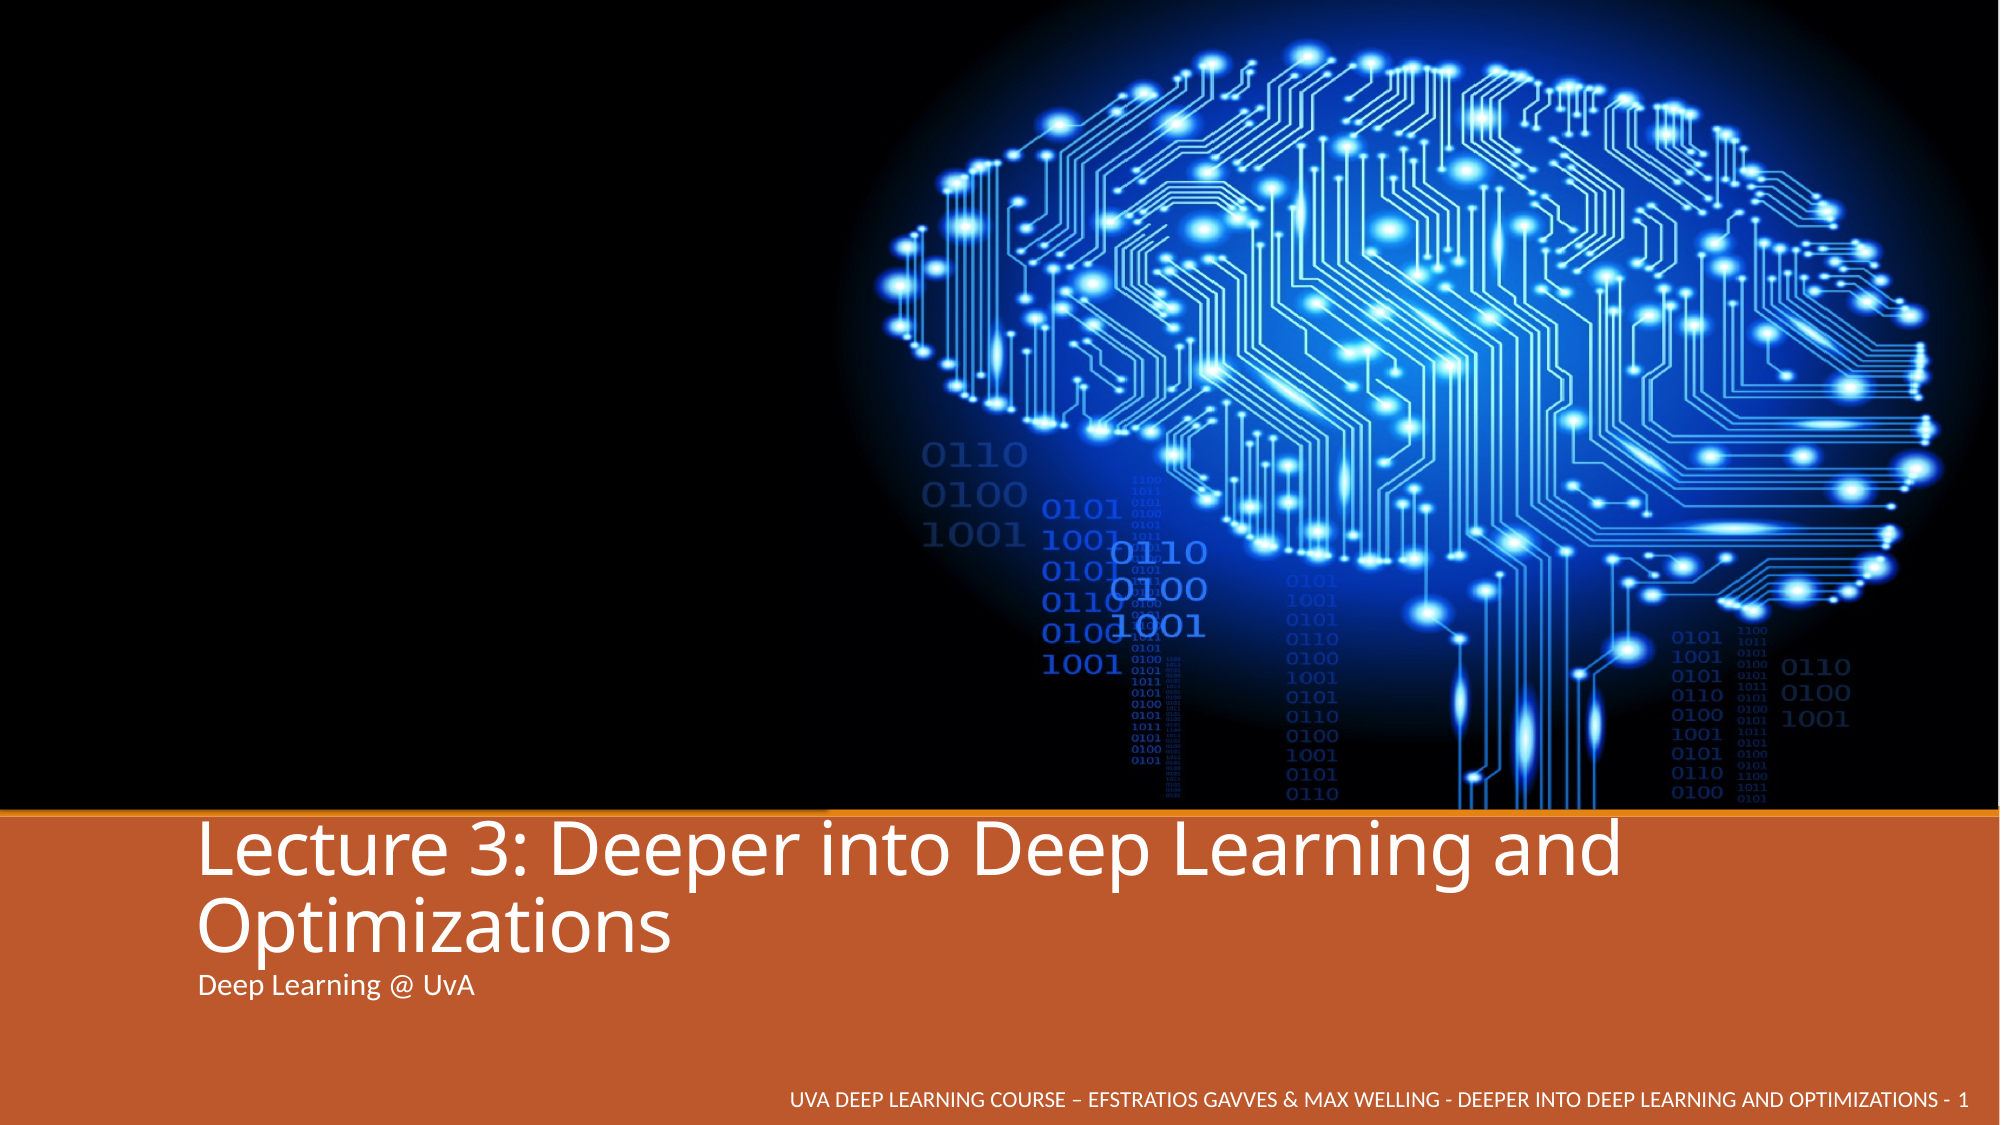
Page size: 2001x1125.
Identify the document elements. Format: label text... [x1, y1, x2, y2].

list Deep Learning @ UvA [182, 968, 1842, 1067]
title Lecture 3: Deeper into Deep Learning and Optimizations [180, 832, 1865, 968]
picture [0, 0, 2000, 817]
